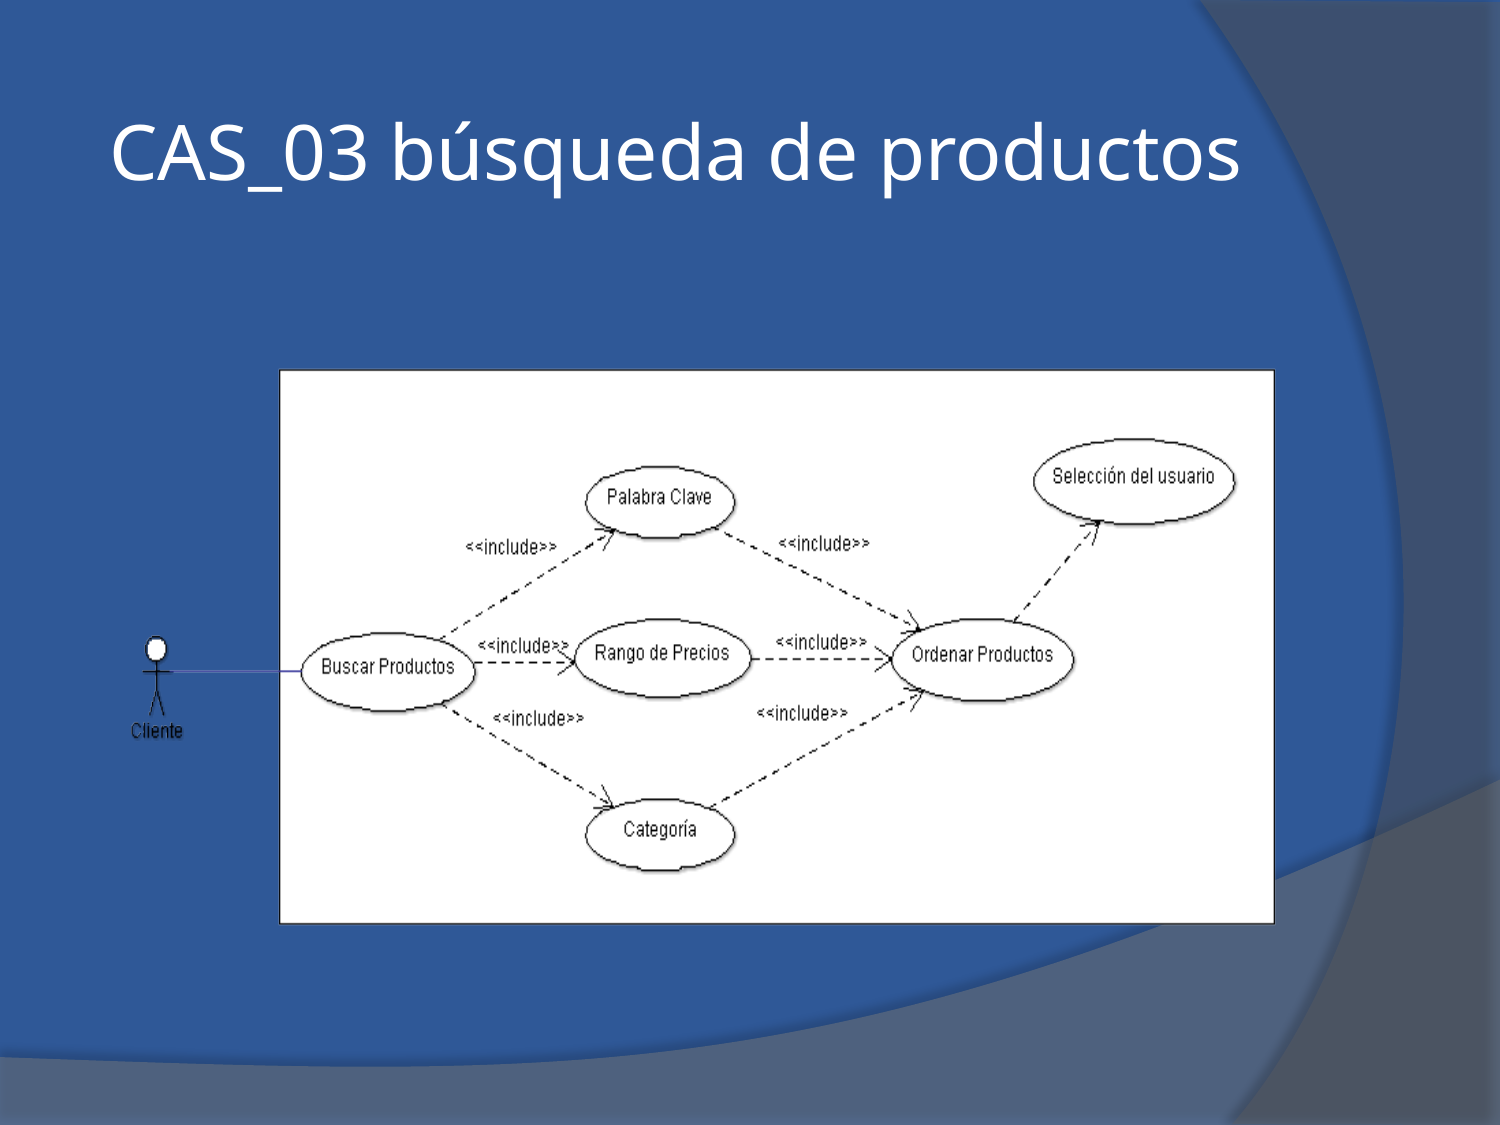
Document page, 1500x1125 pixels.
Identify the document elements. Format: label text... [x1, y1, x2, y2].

picture [111, 314, 1317, 977]
title CAS_03 búsqueda de productos [101, 56, 1327, 244]
